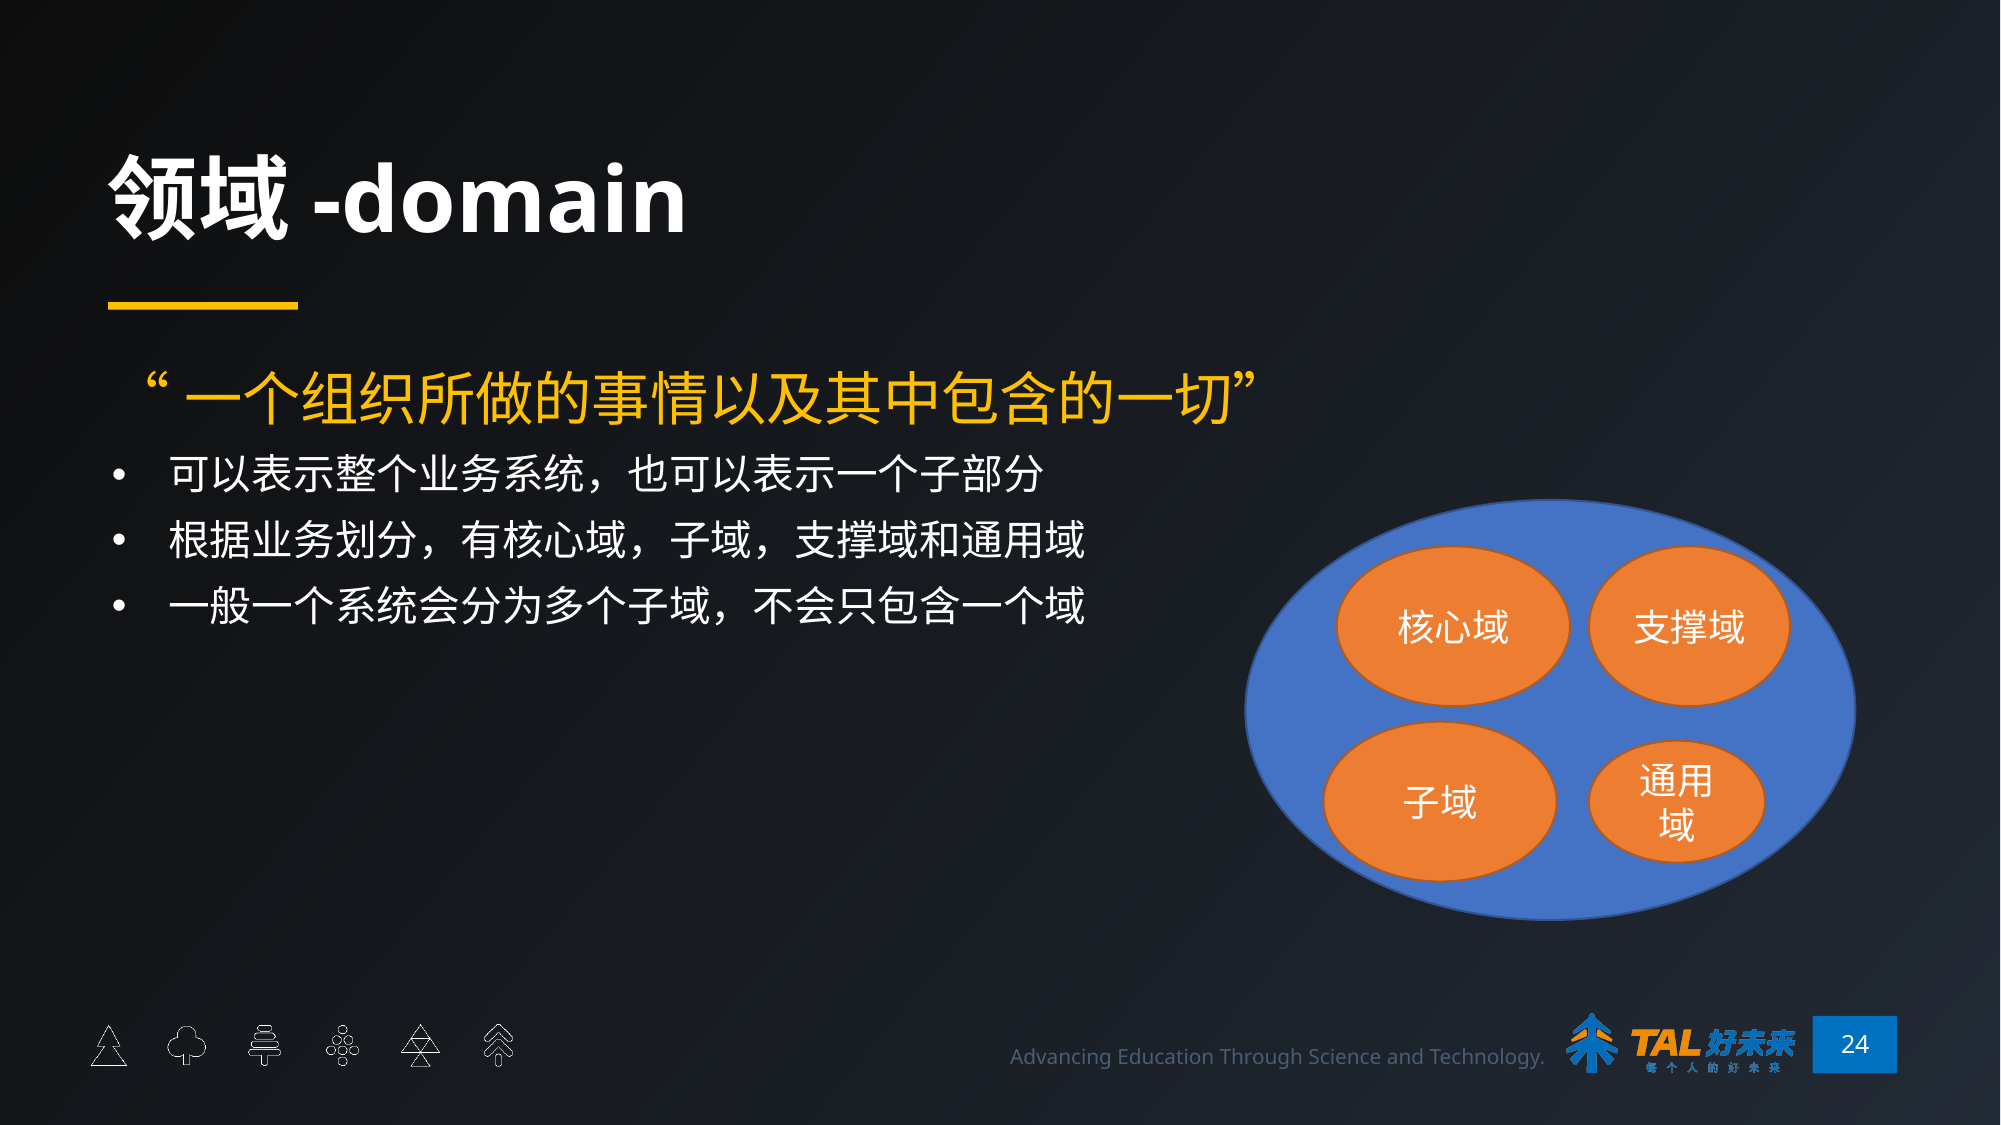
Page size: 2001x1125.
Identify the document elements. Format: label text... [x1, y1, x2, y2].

text_box 支撑域 [1587, 545, 1792, 708]
text_box 核心域 [1335, 545, 1572, 708]
text_box 通用域 [1587, 739, 1767, 864]
text_box [107, 301, 299, 311]
list “一个组织所做的事情以及其中包含的一切” 可以表示整个业务系统，也可以表示一个子部分 根据业务划分，有核心域，子域，支撑域和通用域 一般一个系统会分为多个子域，不会只包含一个域 [96, 362, 1888, 950]
slide_number 24 [1808, 1013, 1902, 1078]
title 领域-domain [91, 138, 1888, 267]
text_box 子域 [1322, 720, 1558, 883]
picture [1556, 1003, 1805, 1083]
text_box [1244, 498, 1857, 921]
